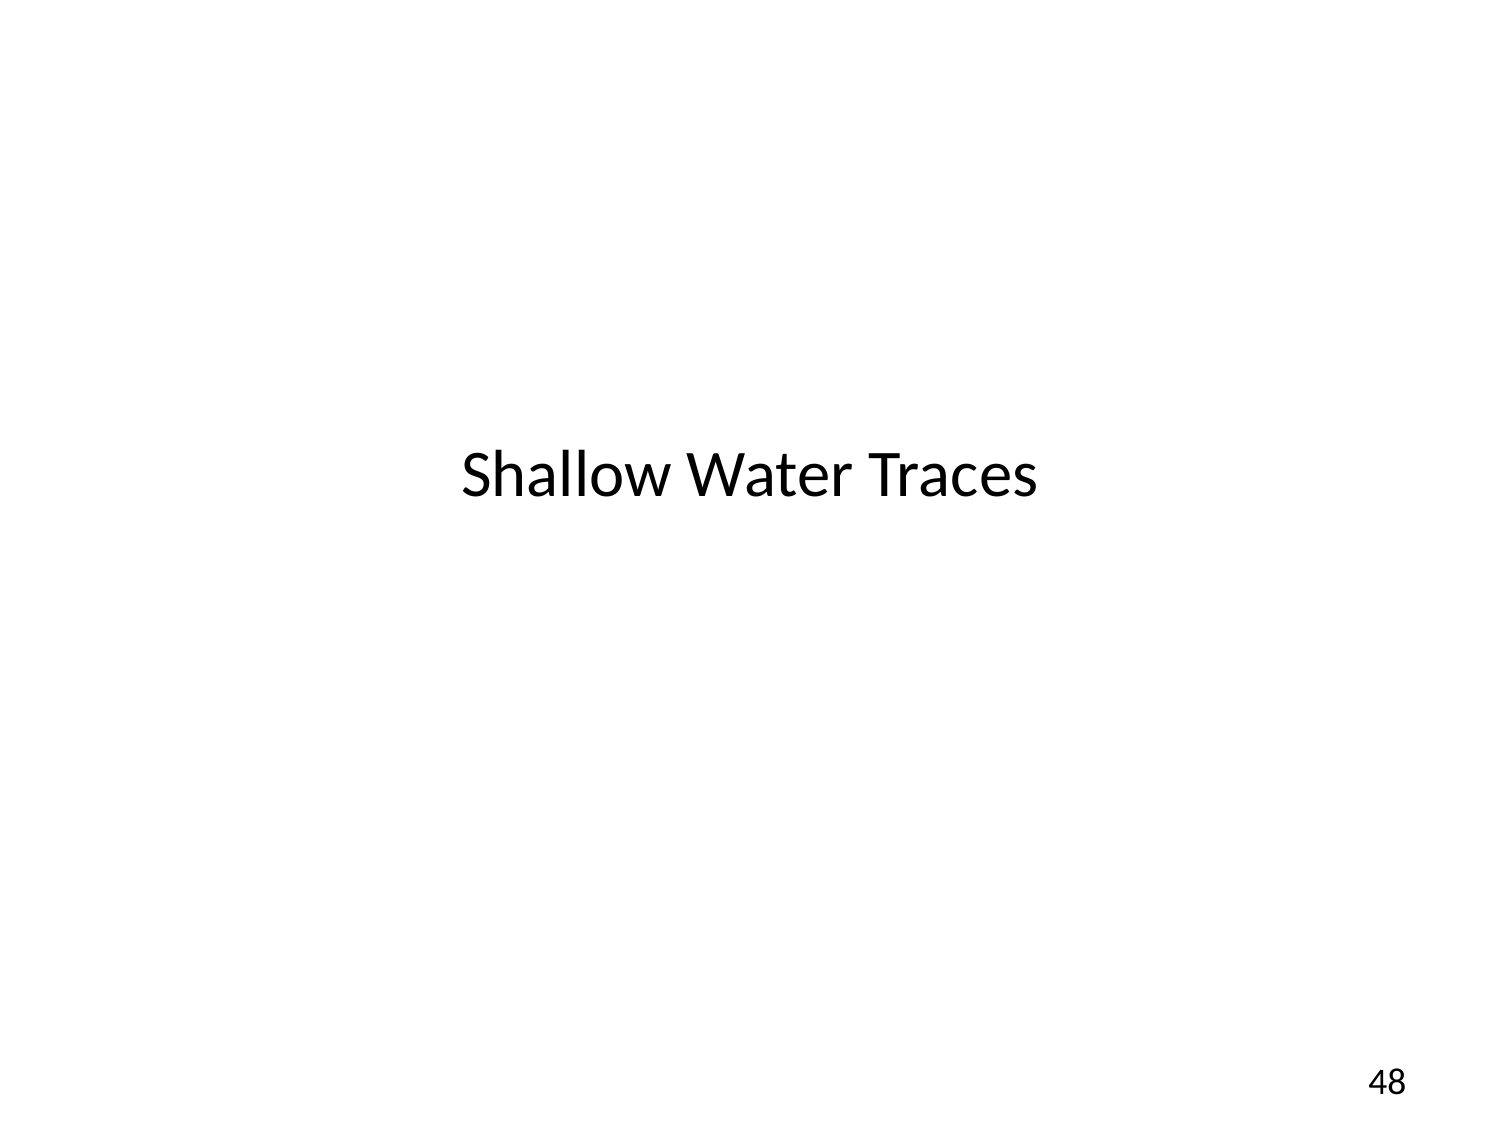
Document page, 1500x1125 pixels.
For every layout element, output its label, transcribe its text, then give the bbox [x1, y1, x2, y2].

text_box 48 [1353, 1049, 1422, 1110]
title Shallow Water Traces [112, 349, 1388, 591]
